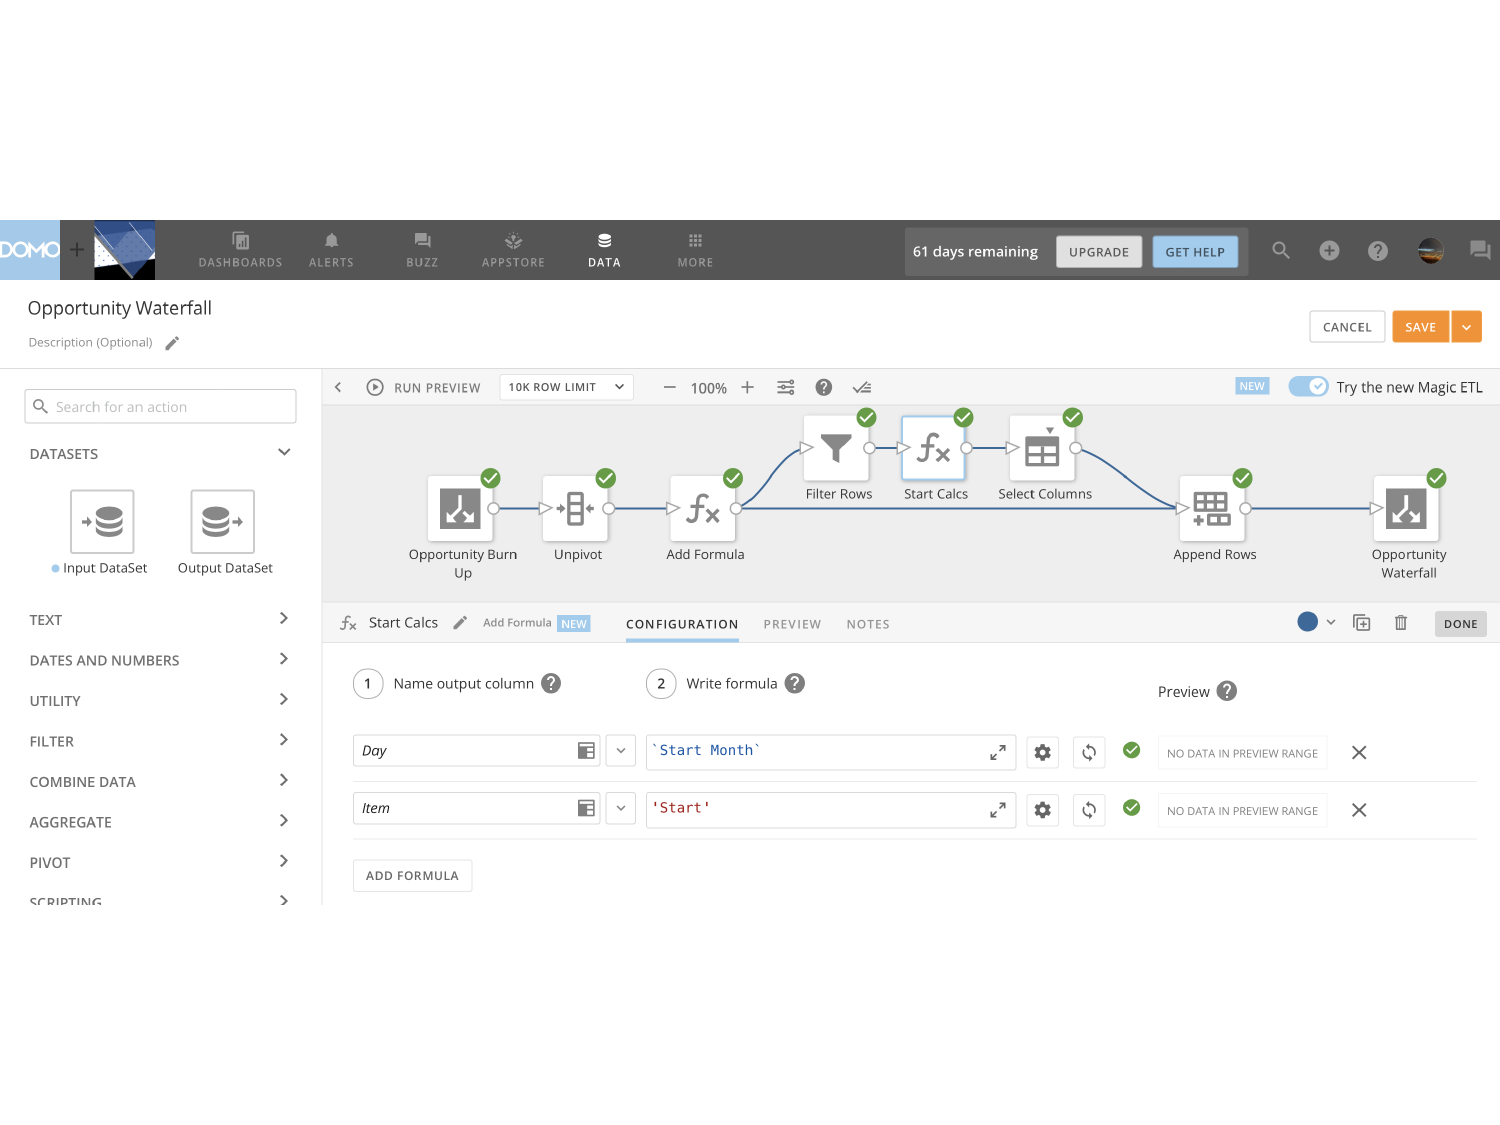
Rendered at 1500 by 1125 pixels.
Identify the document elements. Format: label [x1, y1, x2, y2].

picture [0, 220, 1500, 905]
